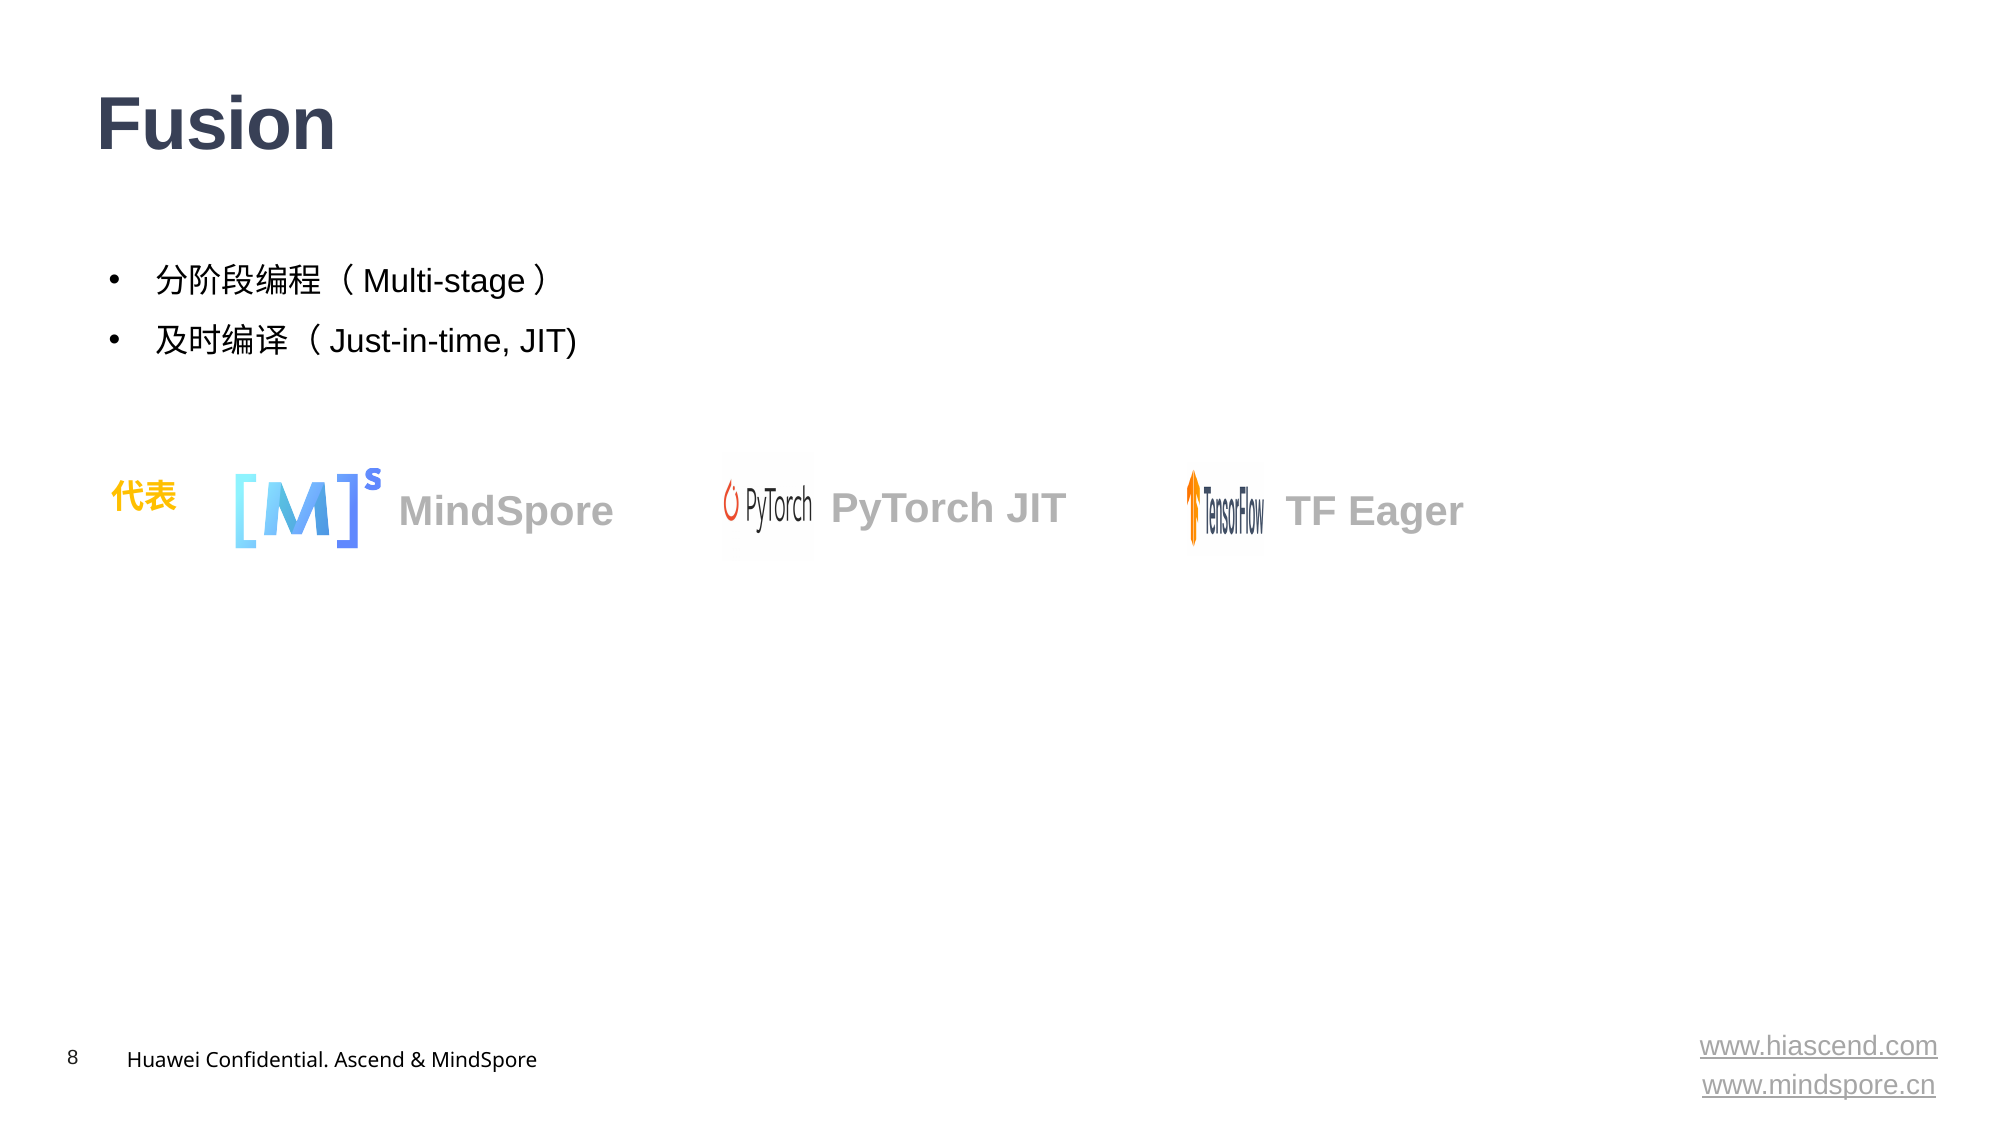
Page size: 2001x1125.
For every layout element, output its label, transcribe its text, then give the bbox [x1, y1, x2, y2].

text_box 代表 [96, 467, 225, 523]
text_box 分阶段编程（Multi-stage） 及时编译（Just-in-time, JIT) [93, 231, 874, 367]
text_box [1187, 461, 1481, 556]
text_box Fusion [96, 74, 1905, 166]
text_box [226, 467, 640, 551]
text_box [722, 452, 1085, 561]
